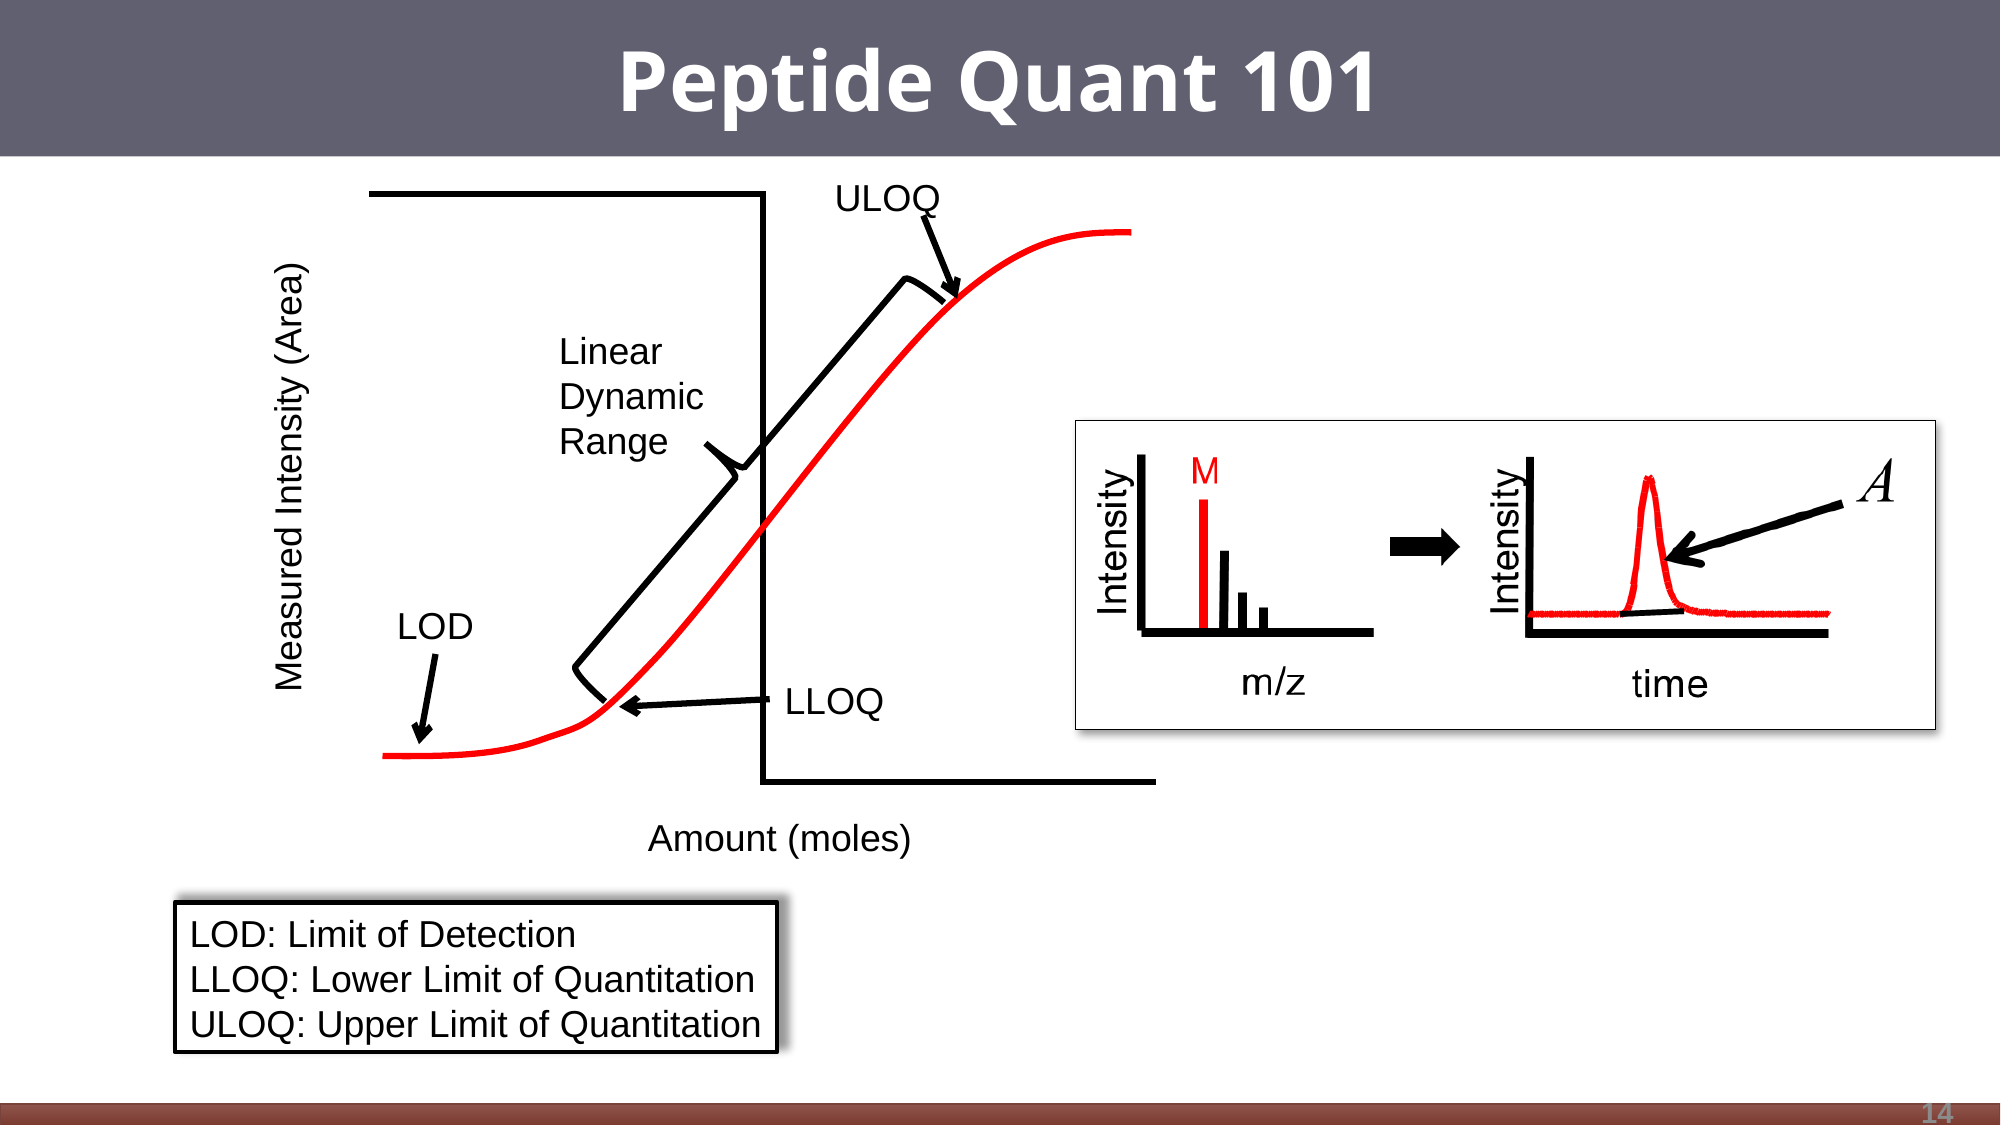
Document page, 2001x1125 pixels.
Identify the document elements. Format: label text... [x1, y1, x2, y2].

picture [1074, 420, 1936, 731]
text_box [368, 193, 1158, 783]
slide_number 14 [1800, 1082, 1969, 1125]
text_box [381, 165, 958, 745]
title Peptide Quant 101 [0, 0, 2000, 157]
text_box Amount (moles) [633, 806, 928, 867]
text_box LOD: Limit of Detection LLOQ: Lower Limit of Quantitation ULOQ: Upper Limit of Quantitation [174, 902, 778, 1053]
text_box Measured Intensity (Area) [256, 247, 317, 708]
